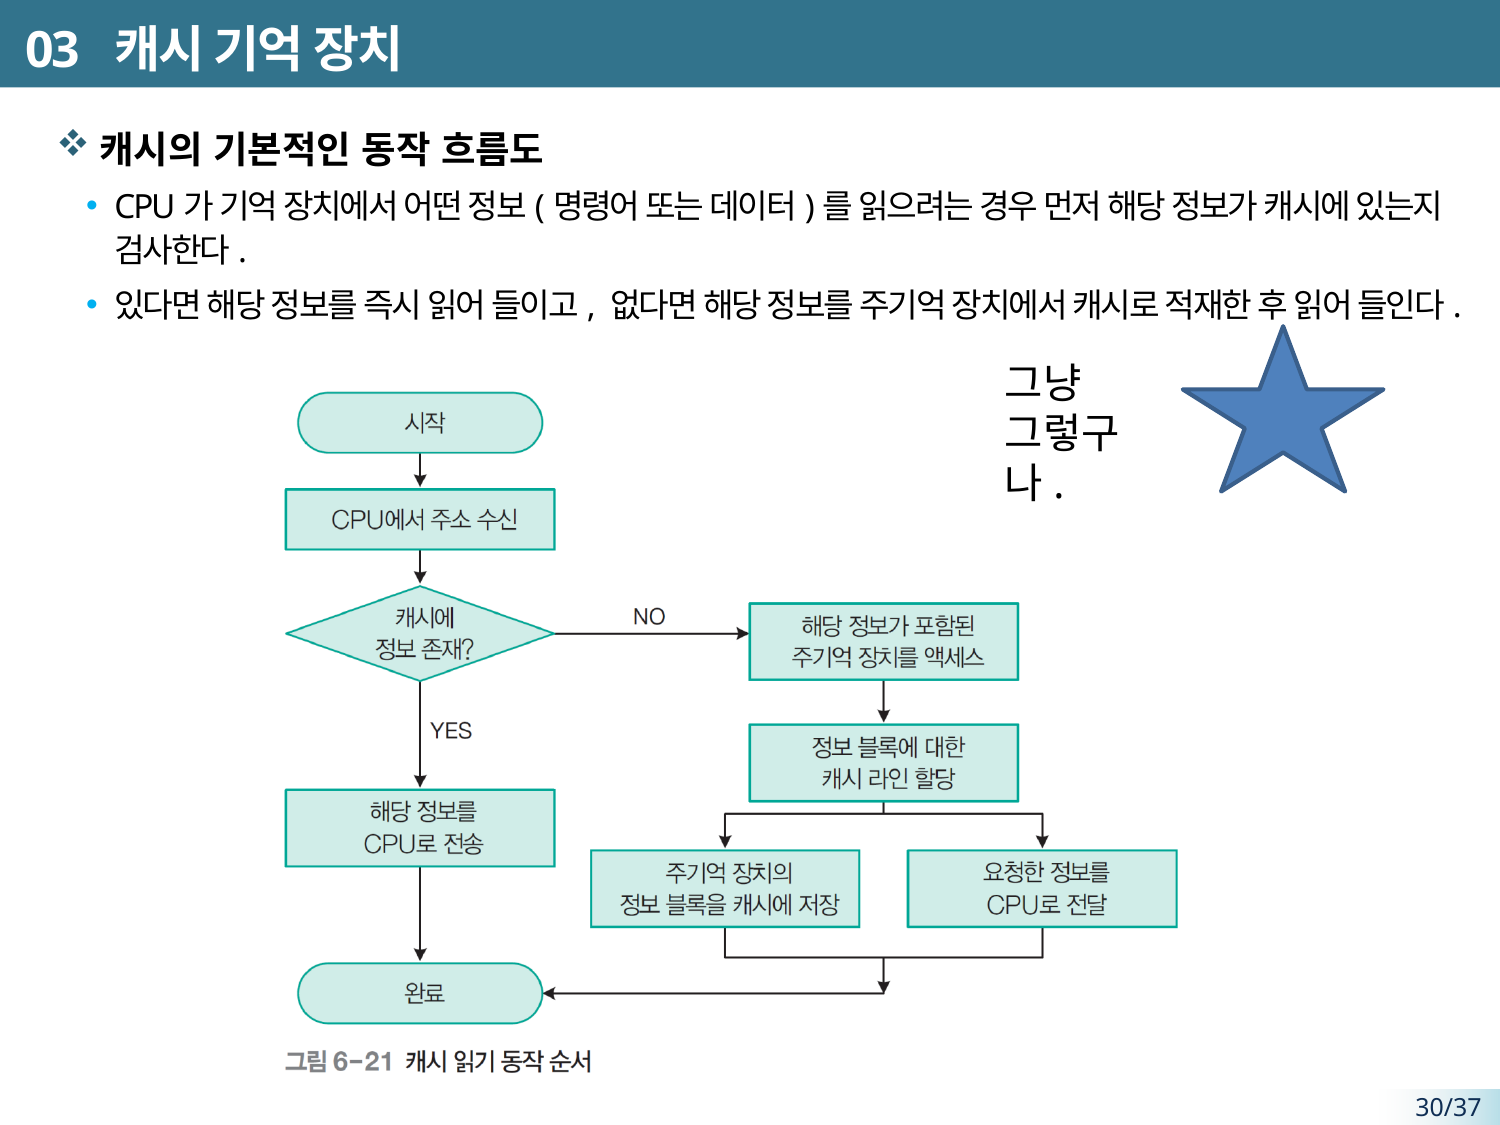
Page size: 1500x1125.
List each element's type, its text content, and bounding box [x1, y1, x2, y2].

text_box 그냥 그렇구나. [990, 349, 1176, 384]
list 캐시의 기본적인 동작 흐름도 CPU가 기억 장치에서 어떤 정보(명령어 또는 데이터)를 읽으려는 경우 먼저 해당 정보가 캐시에 있는지 검사한다. 있다면 해당 정보를 즉시 읽어 들이고, 없다면 해당 정보를 주기억 장치에서 캐시로 적재한 후 읽어 들인다. [10, 113, 1481, 1044]
picture [277, 385, 1186, 1083]
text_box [622, 912, 1110, 944]
text_box [1188, 324, 1386, 494]
title 03 캐시 기억 장치 [10, 8, 1288, 87]
